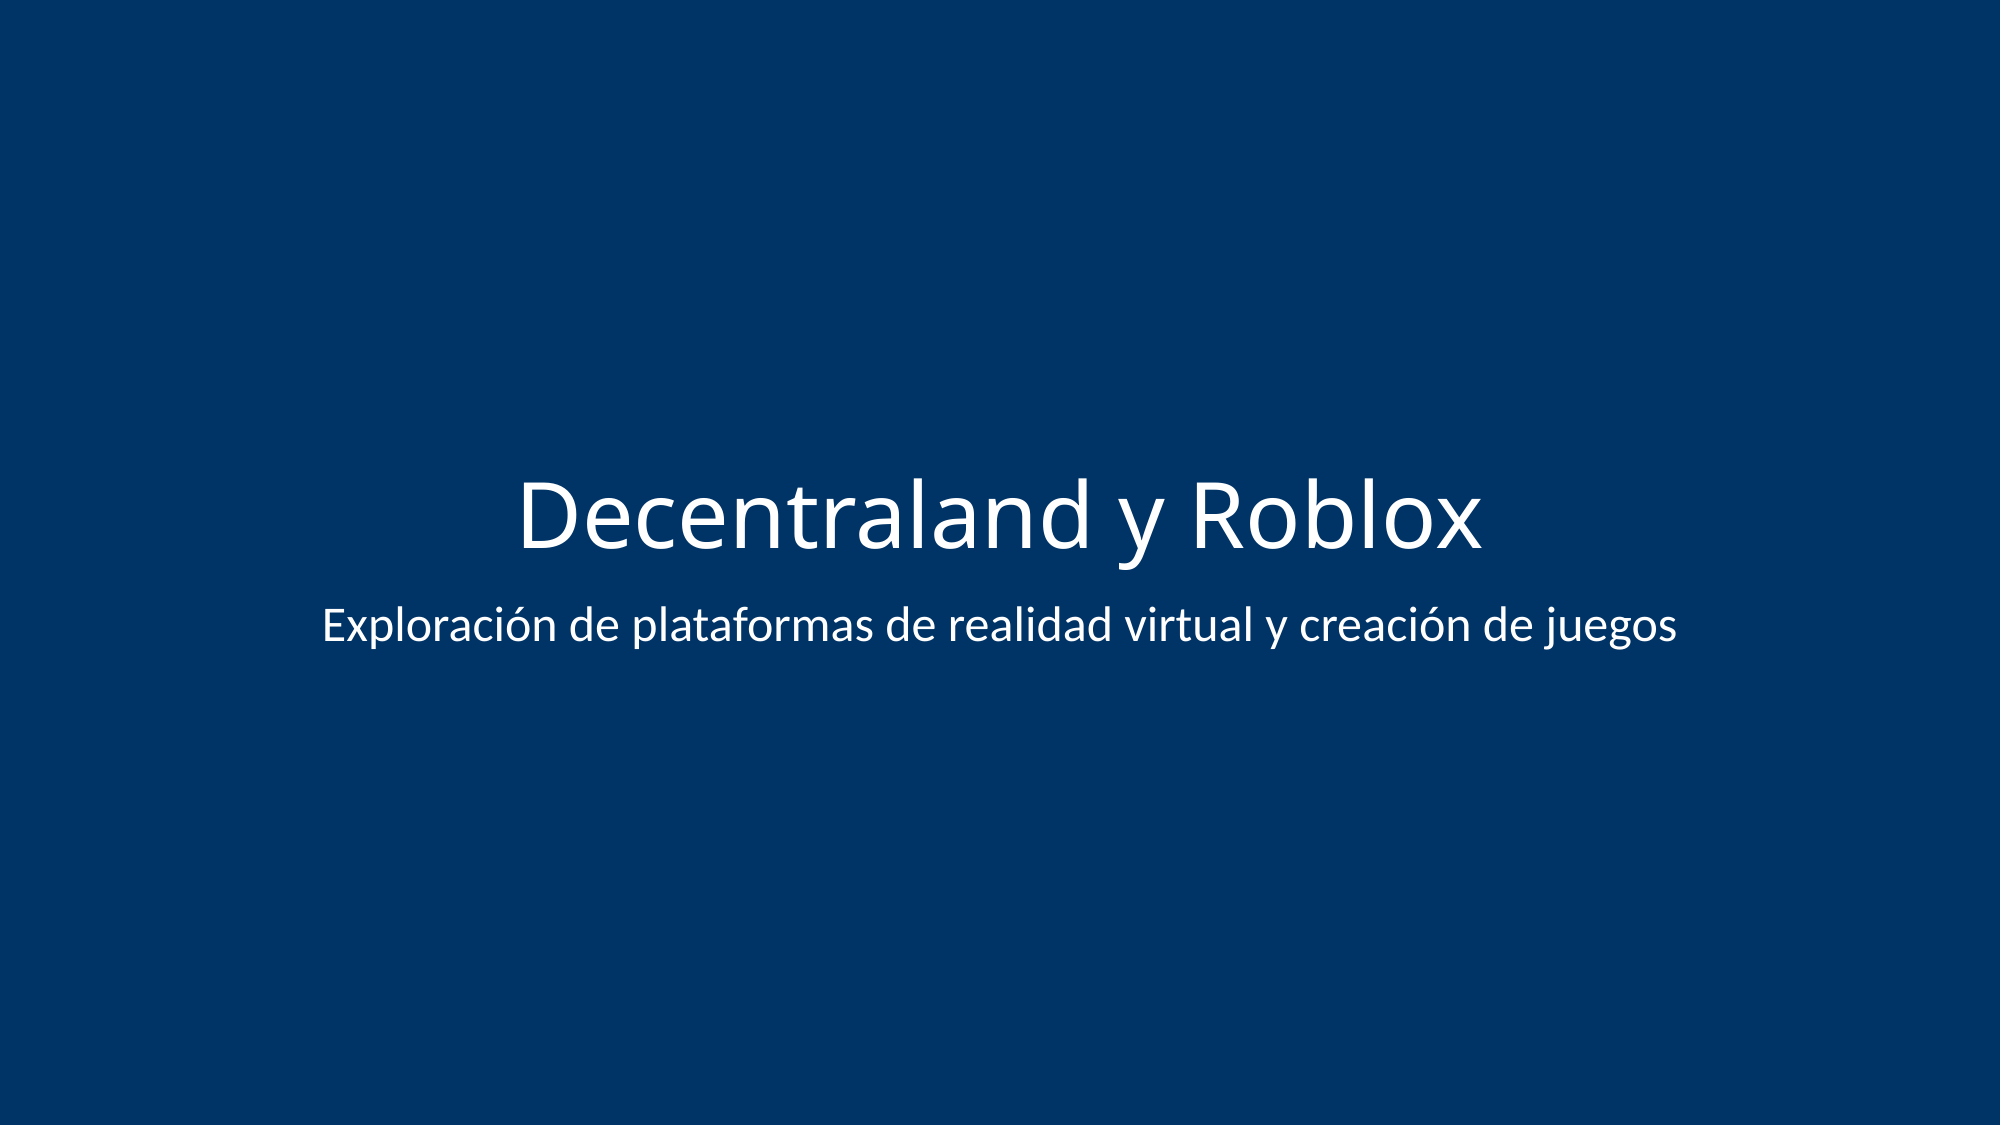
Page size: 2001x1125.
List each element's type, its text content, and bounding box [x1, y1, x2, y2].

subtitle Exploración de plataformas de realidad virtual y creación de juegos [249, 590, 1750, 863]
title Decentraland y Roblox [249, 184, 1750, 576]
